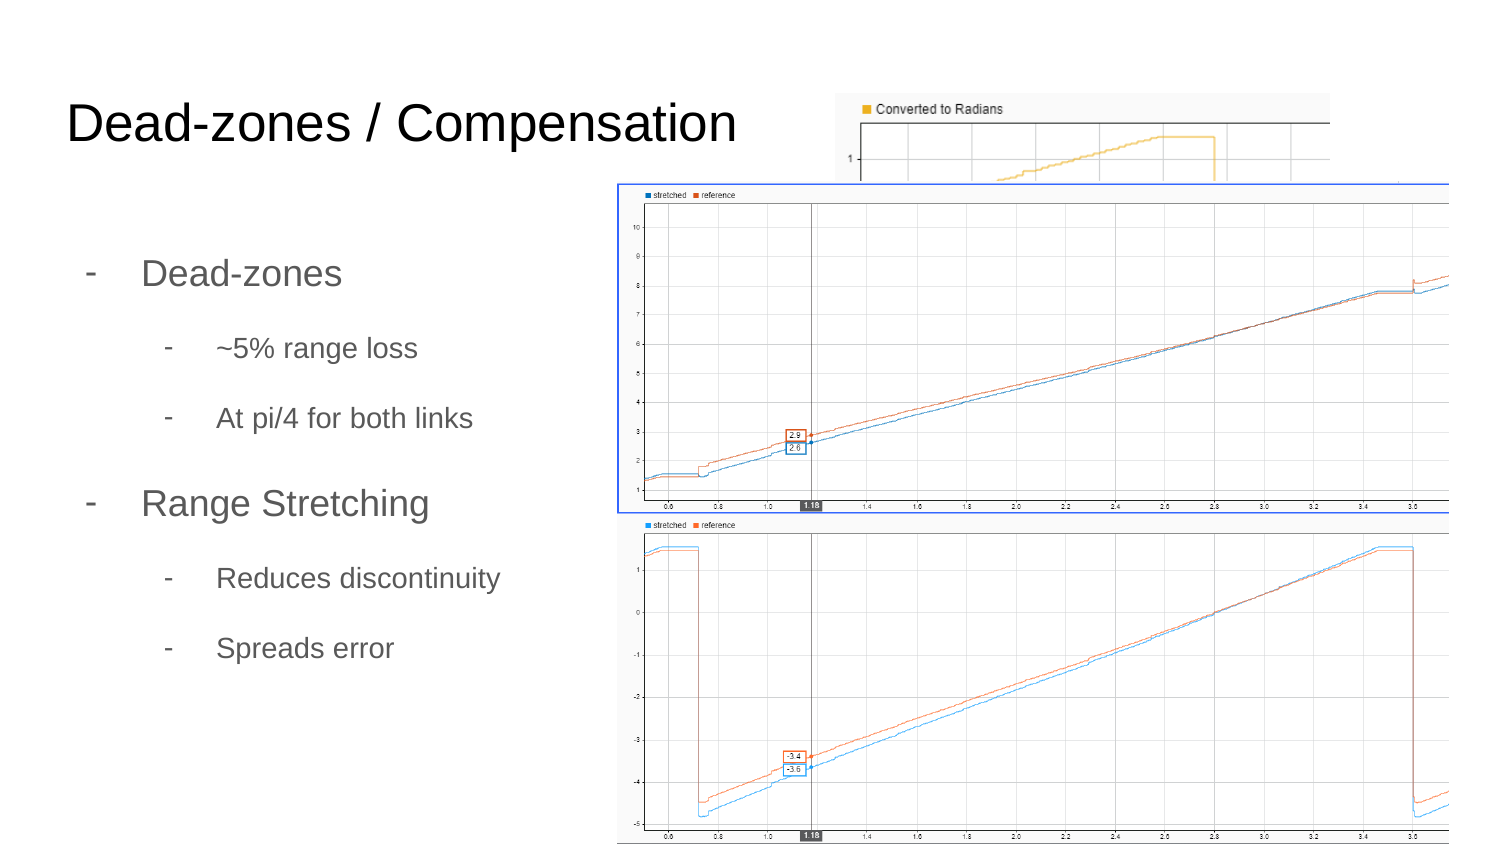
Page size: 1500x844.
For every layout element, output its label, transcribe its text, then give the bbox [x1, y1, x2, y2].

list Dead-zones ~5% range loss At pi/4 for both links Range Stretching Reduces discontinuity Spreads error [51, 189, 612, 750]
title Dead-zones / Compensation [51, 72, 1449, 167]
picture [617, 93, 1450, 844]
